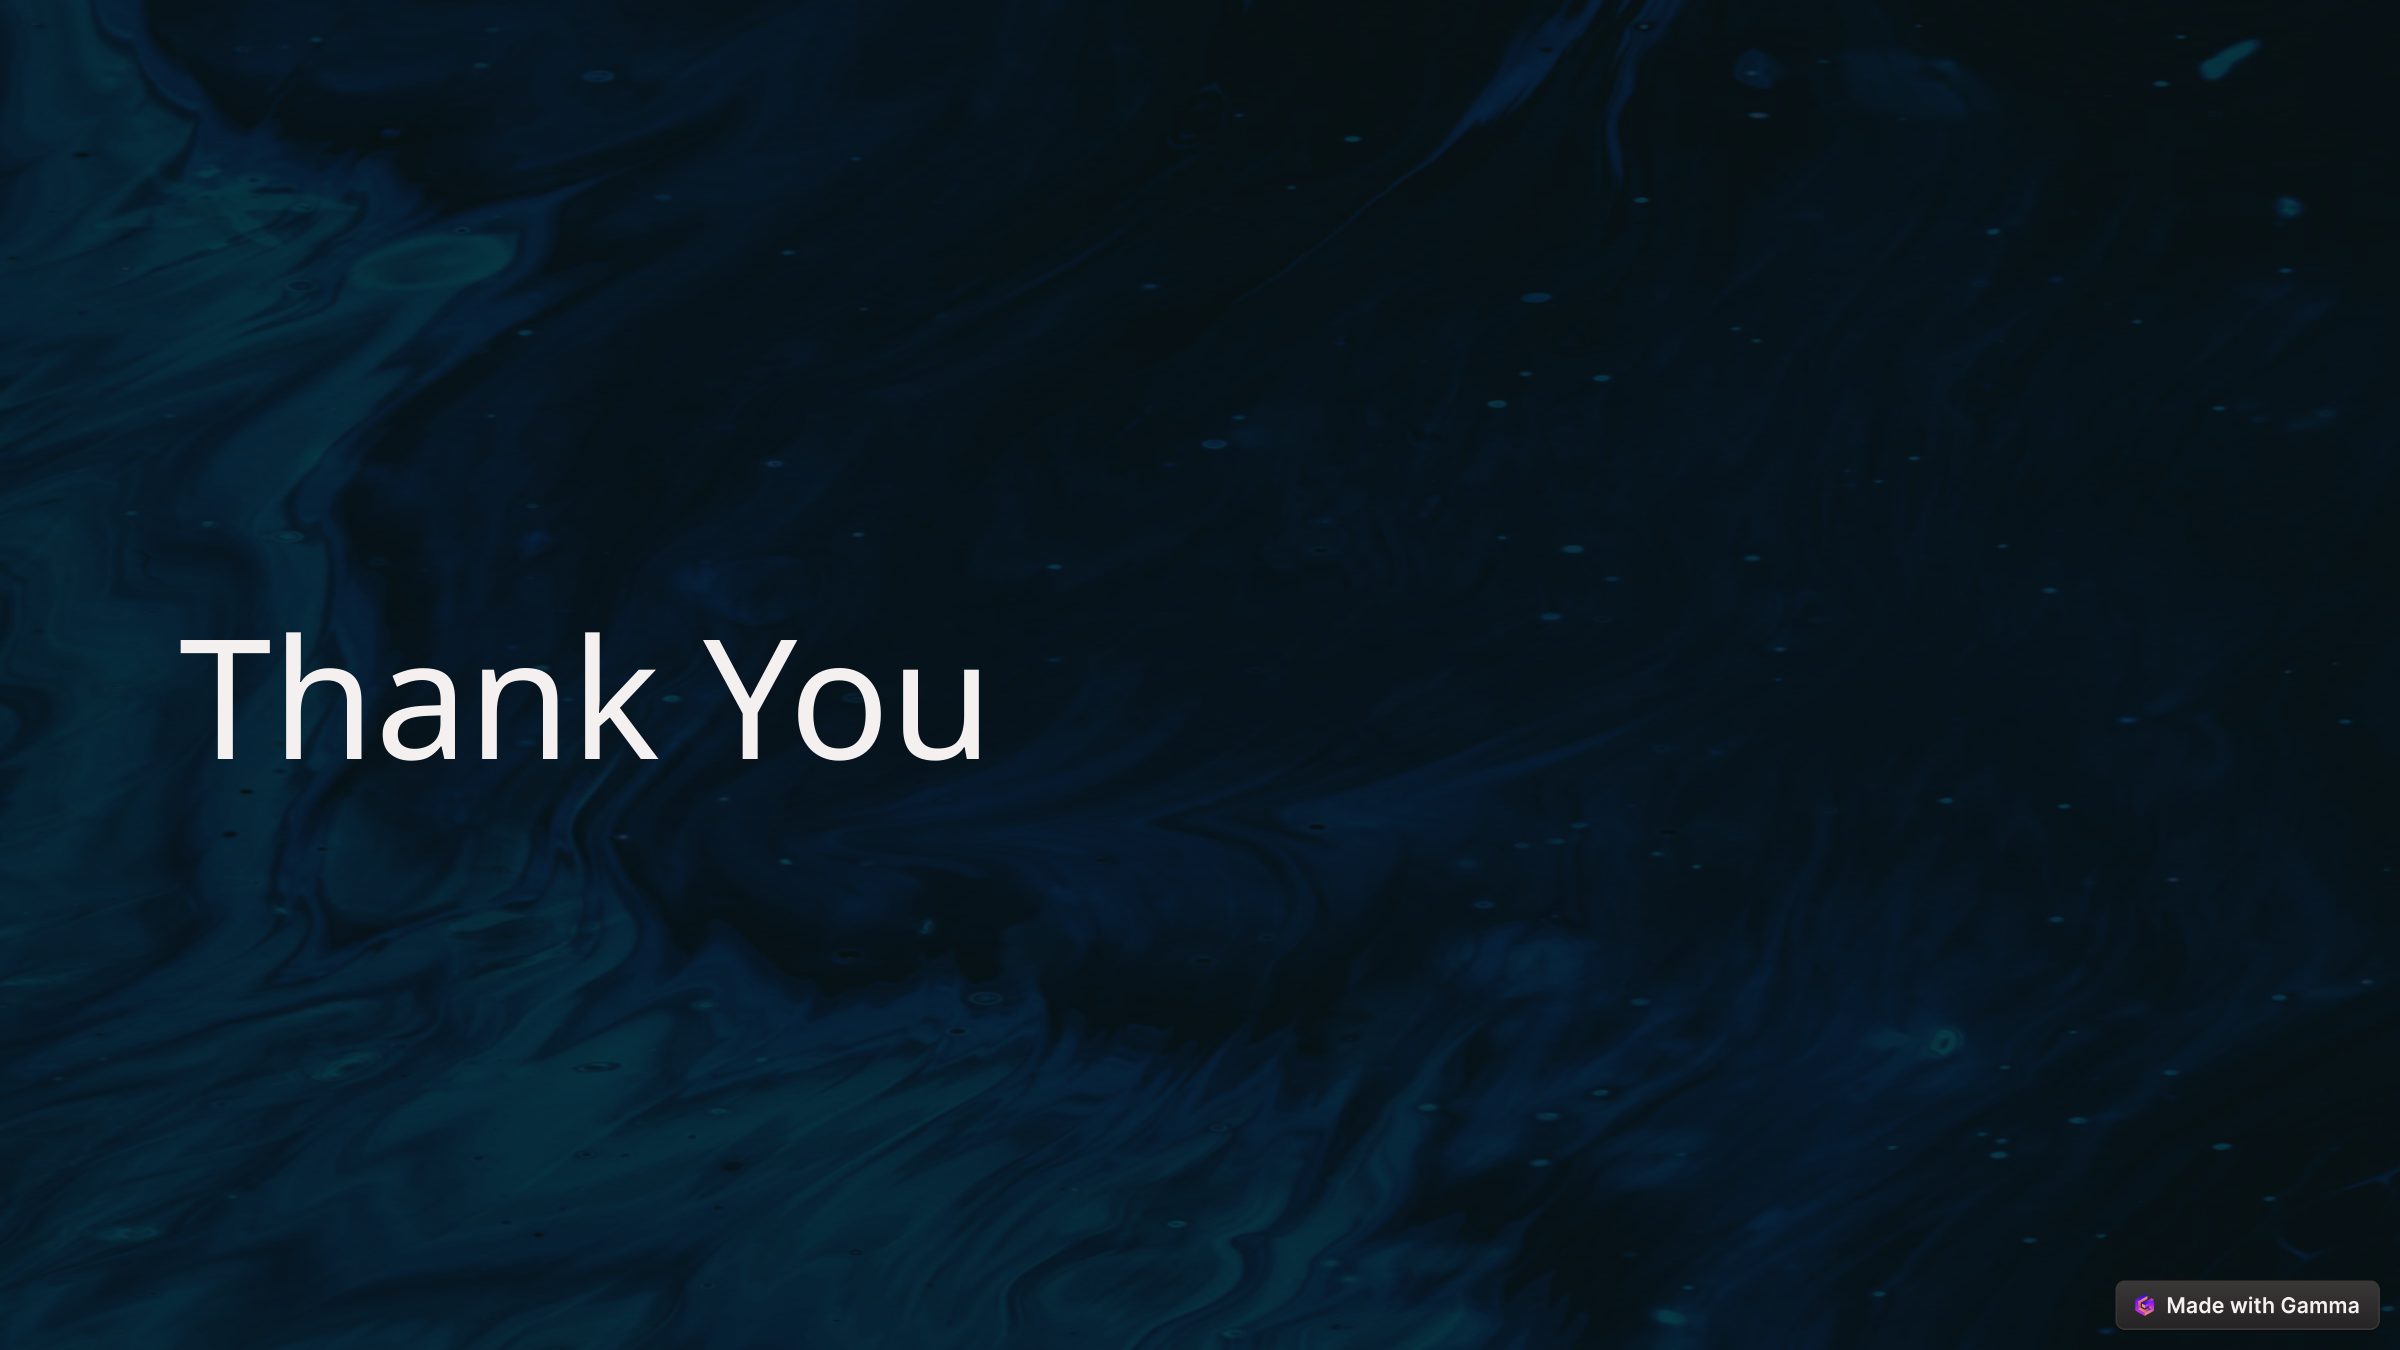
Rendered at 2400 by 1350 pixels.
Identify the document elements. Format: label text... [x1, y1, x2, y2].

picture [0, 0, 2400, 1350]
text_box Thank You [179, 639, 1592, 767]
